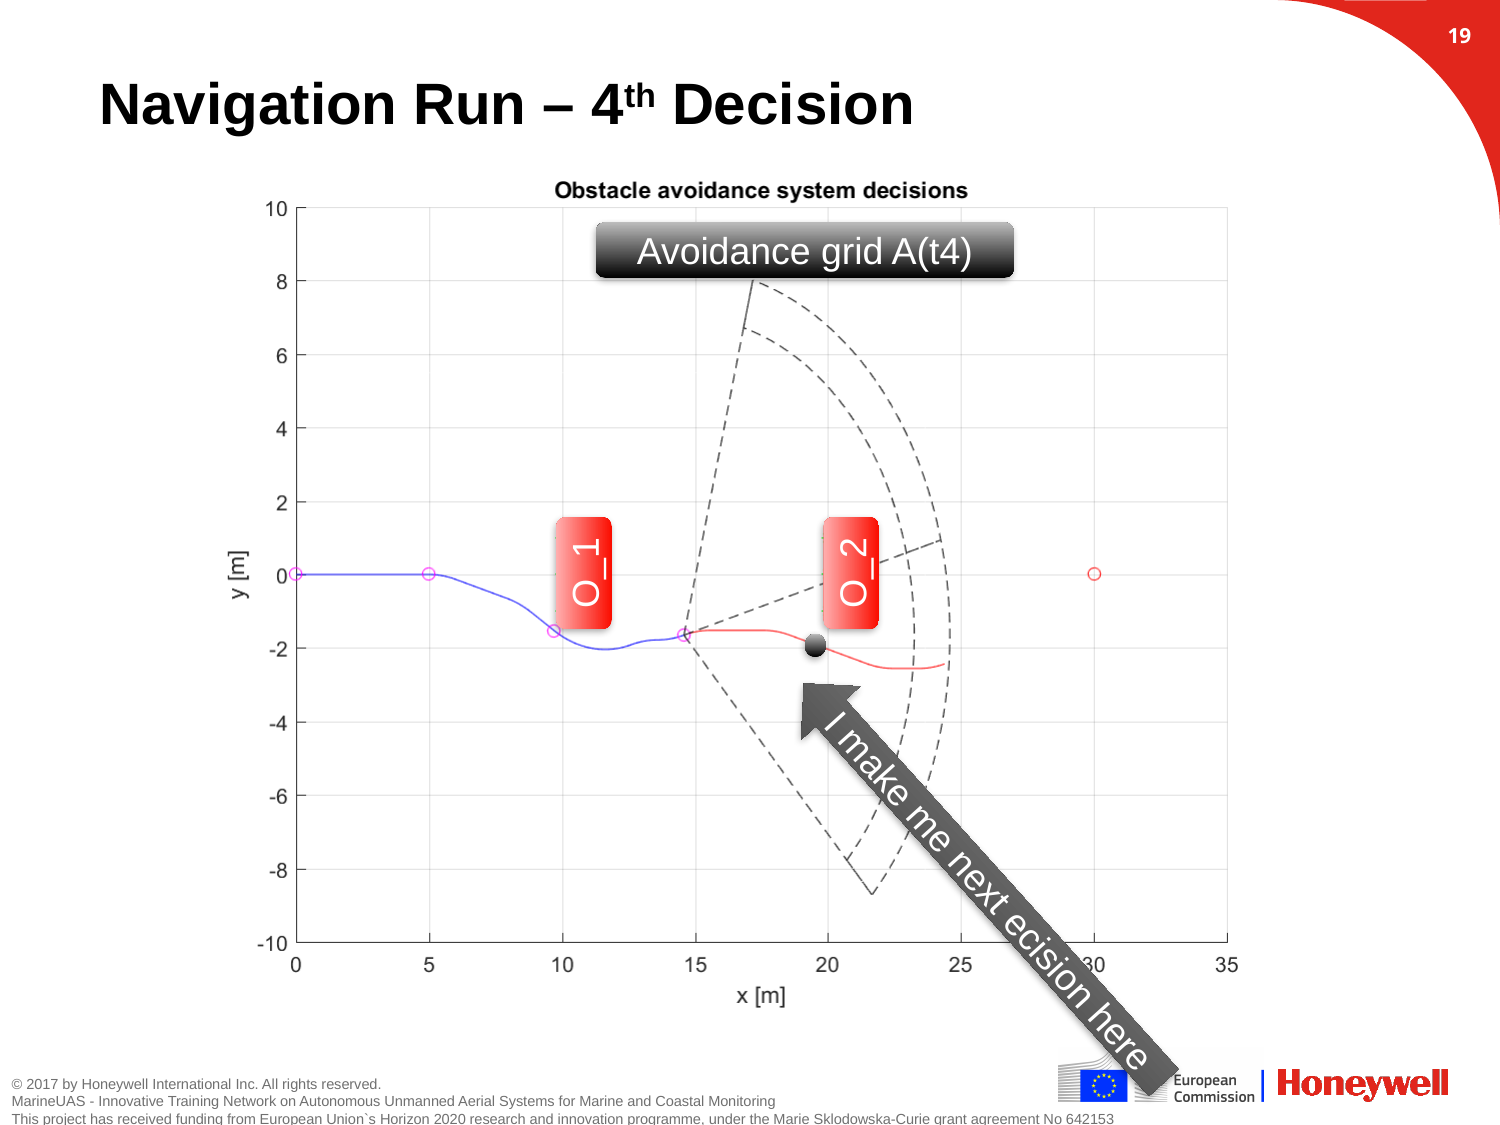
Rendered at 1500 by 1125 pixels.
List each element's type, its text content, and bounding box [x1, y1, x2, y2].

picture [1058, 1047, 1264, 1102]
picture [1278, 1069, 1448, 1102]
text_box I make me next ecision here [1106, 1049, 1179, 1096]
slide_number 18 [1432, 0, 1500, 79]
title Navigation Run – 4th Decision [84, 58, 1398, 141]
picture [140, 140, 1341, 1041]
